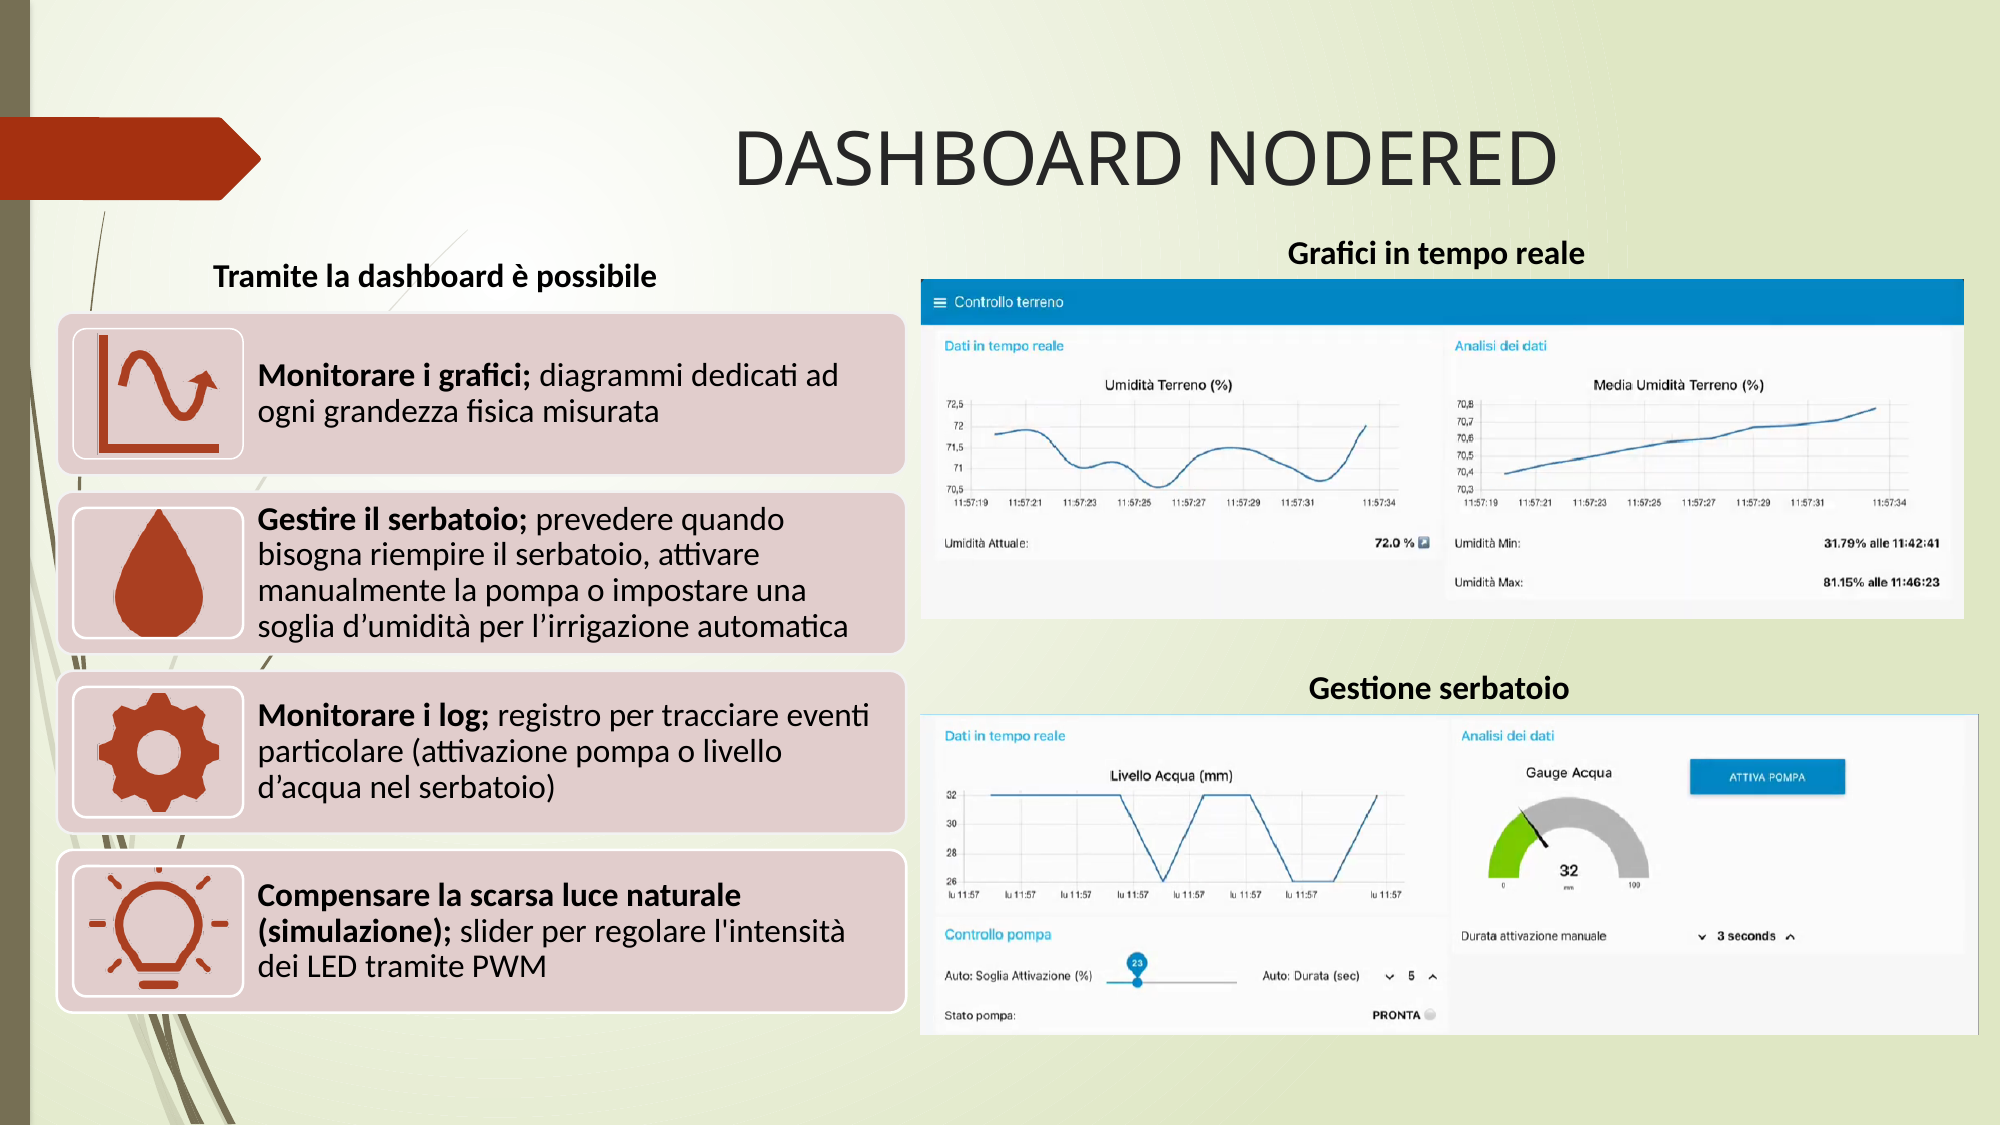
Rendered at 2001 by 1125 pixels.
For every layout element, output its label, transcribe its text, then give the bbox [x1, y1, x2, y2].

picture [1031, 298, 1049, 307]
picture [1053, 300, 1063, 307]
picture [1023, 298, 1031, 307]
title DASHBOARD NODERED [425, 102, 1888, 313]
picture [934, 298, 947, 307]
text_box Gestione serbatoio [1294, 658, 1591, 713]
text_box Grafici in tempo reale [1273, 223, 1612, 278]
picture [920, 713, 1979, 1035]
picture [963, 297, 992, 307]
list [56, 312, 907, 1014]
picture [996, 297, 1013, 309]
text_box Tramite la dashboard è possibile [198, 246, 679, 302]
picture [920, 324, 1965, 619]
